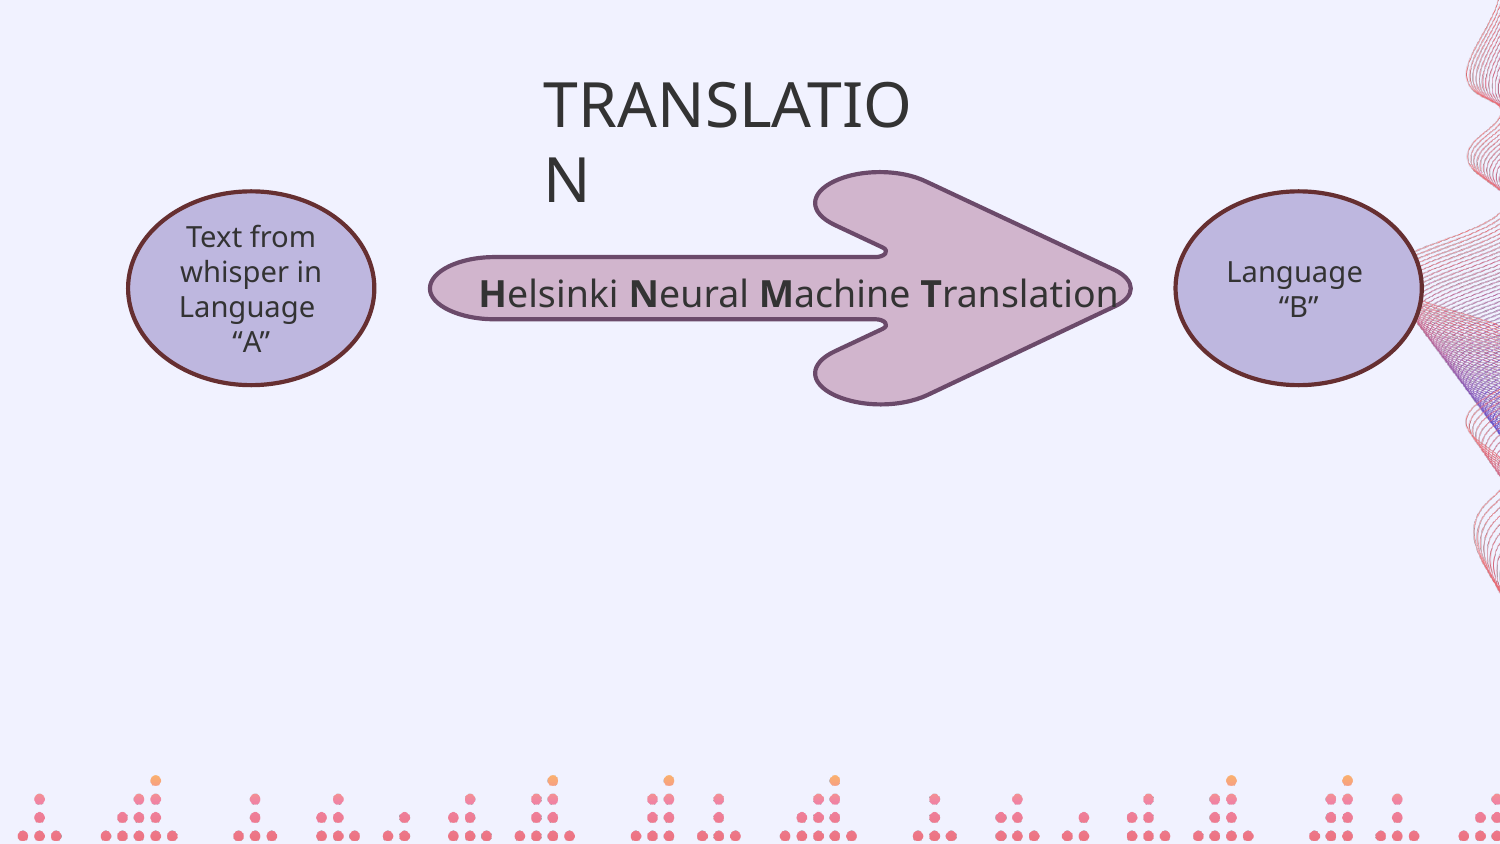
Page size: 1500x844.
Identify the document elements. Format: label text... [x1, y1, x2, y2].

picture [17, 0, 1500, 844]
text_box TRANSLATION [529, 49, 971, 166]
text_box Helsinki Neural Machine Translation [463, 254, 1136, 322]
text_box [427, 258, 463, 318]
text_box Text from whisper in Language “A” [125, 189, 377, 388]
text_box [813, 169, 1086, 254]
text_box [813, 322, 1087, 407]
text_box Language “B” [1173, 189, 1424, 388]
